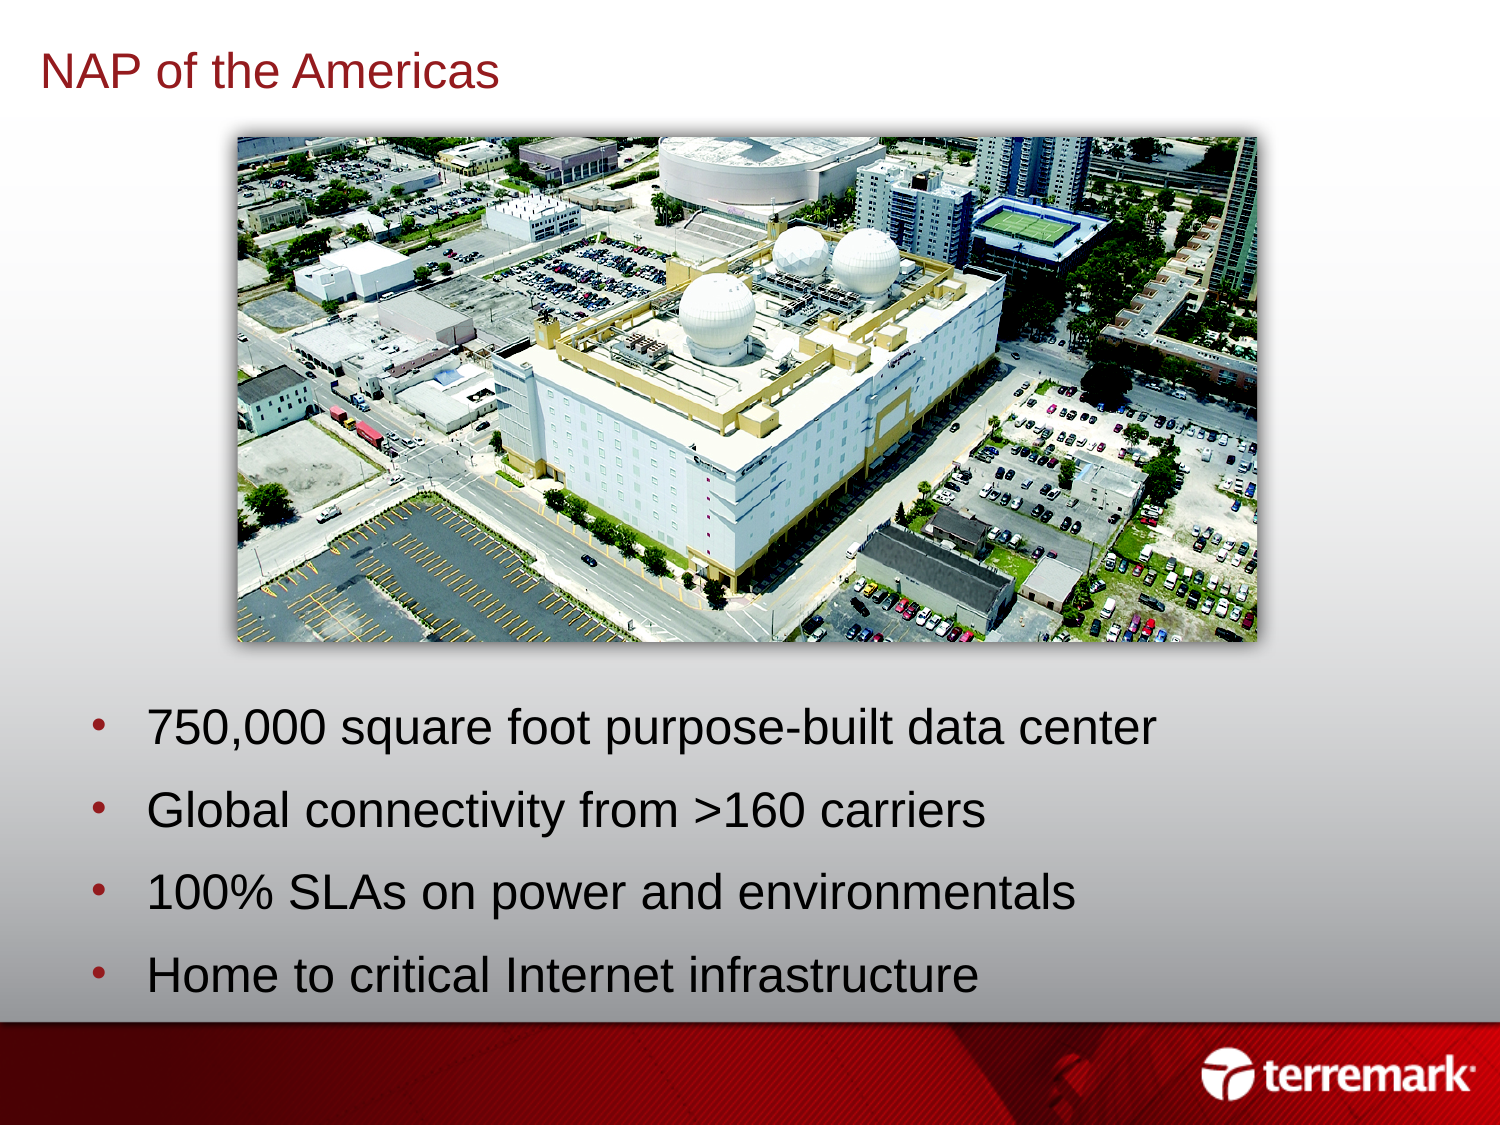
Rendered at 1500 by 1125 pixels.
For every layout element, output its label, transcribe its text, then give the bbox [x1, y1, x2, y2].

title NAP of the Americas [24, 24, 1301, 113]
picture [0, 0, 1500, 1125]
list 750,000 square foot purpose-built data center Global connectivity from >160 carriers 100% SLAs on power and environmentals Home to critical Internet infrastructure [74, 687, 1426, 1026]
